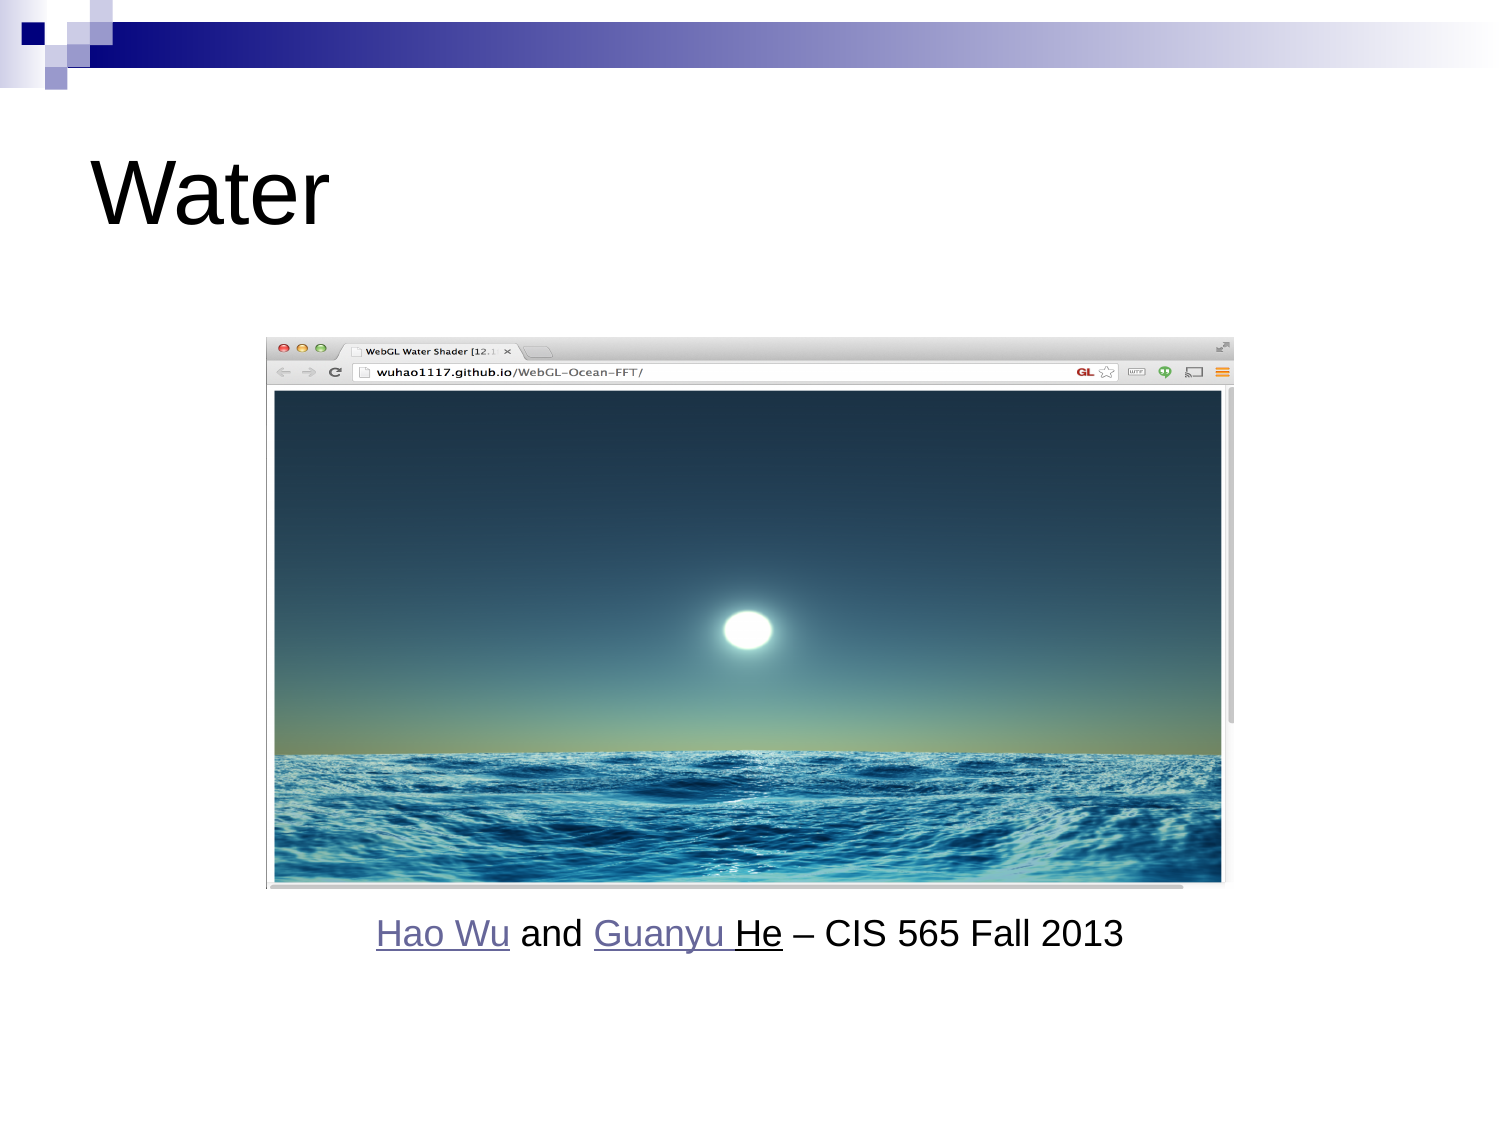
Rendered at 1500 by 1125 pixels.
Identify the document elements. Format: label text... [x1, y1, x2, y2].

picture [266, 337, 1234, 890]
title Water [75, 75, 1425, 300]
text_box Hao Wu and Guanyu He – CIS 565 Fall 2013 [299, 901, 1200, 962]
